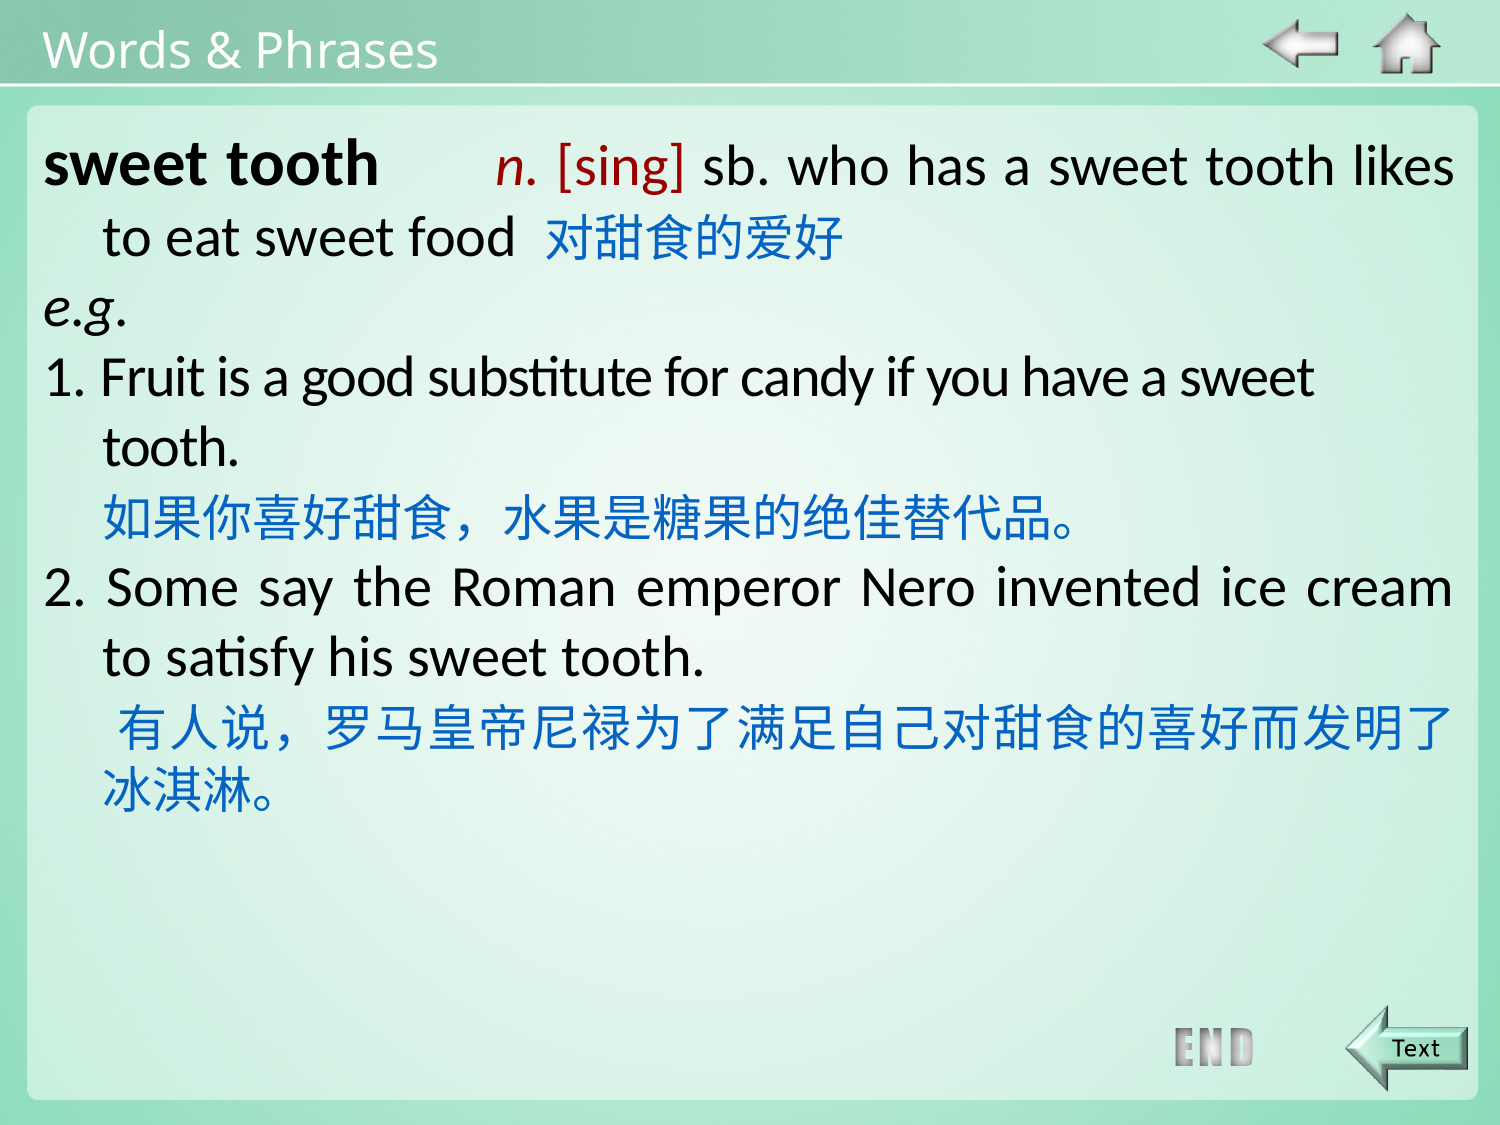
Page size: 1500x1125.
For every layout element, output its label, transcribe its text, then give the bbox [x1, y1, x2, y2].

text_box Words & Phrases [27, 11, 582, 87]
picture [0, 0, 1500, 1125]
list sweet tooth n. [sing] sb. who has a sweet tooth likes to eat sweet food 对甜食的爱好 e.g. 1. Fruit is a good substitute for candy if you have a sweet tooth. 如果你喜好甜食，水果是糖果的绝佳替代品。 2. Some say the Roman emperor Nero invented ice cream to satisfy his sweet tooth. 有人说，罗马皇帝尼禄为了满足自己对甜食的喜好而发明了冰淇淋。 [27, 110, 1471, 1096]
